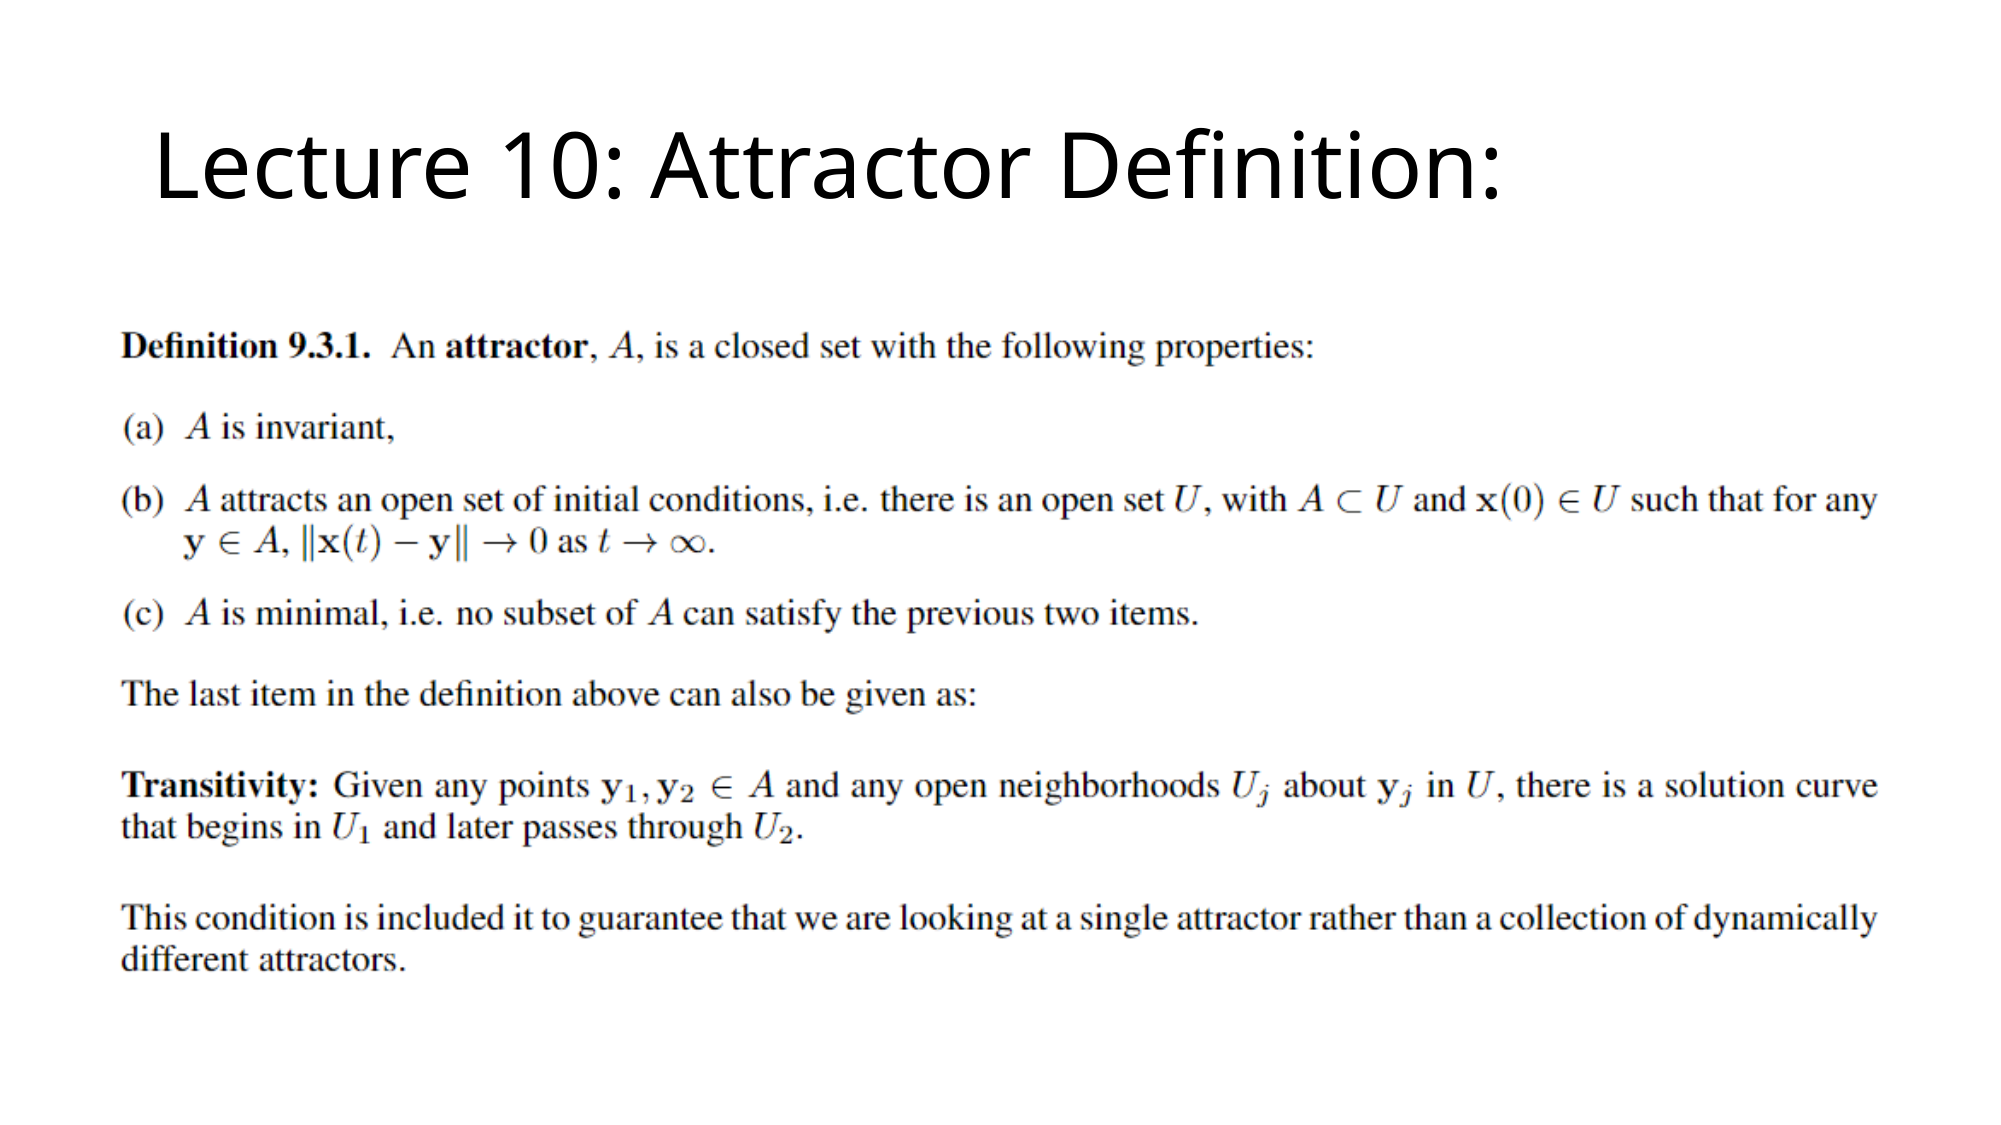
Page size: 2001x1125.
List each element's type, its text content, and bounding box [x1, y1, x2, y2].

title Lecture 10: Attractor Definition: [137, 59, 1863, 278]
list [112, 322, 1890, 985]
